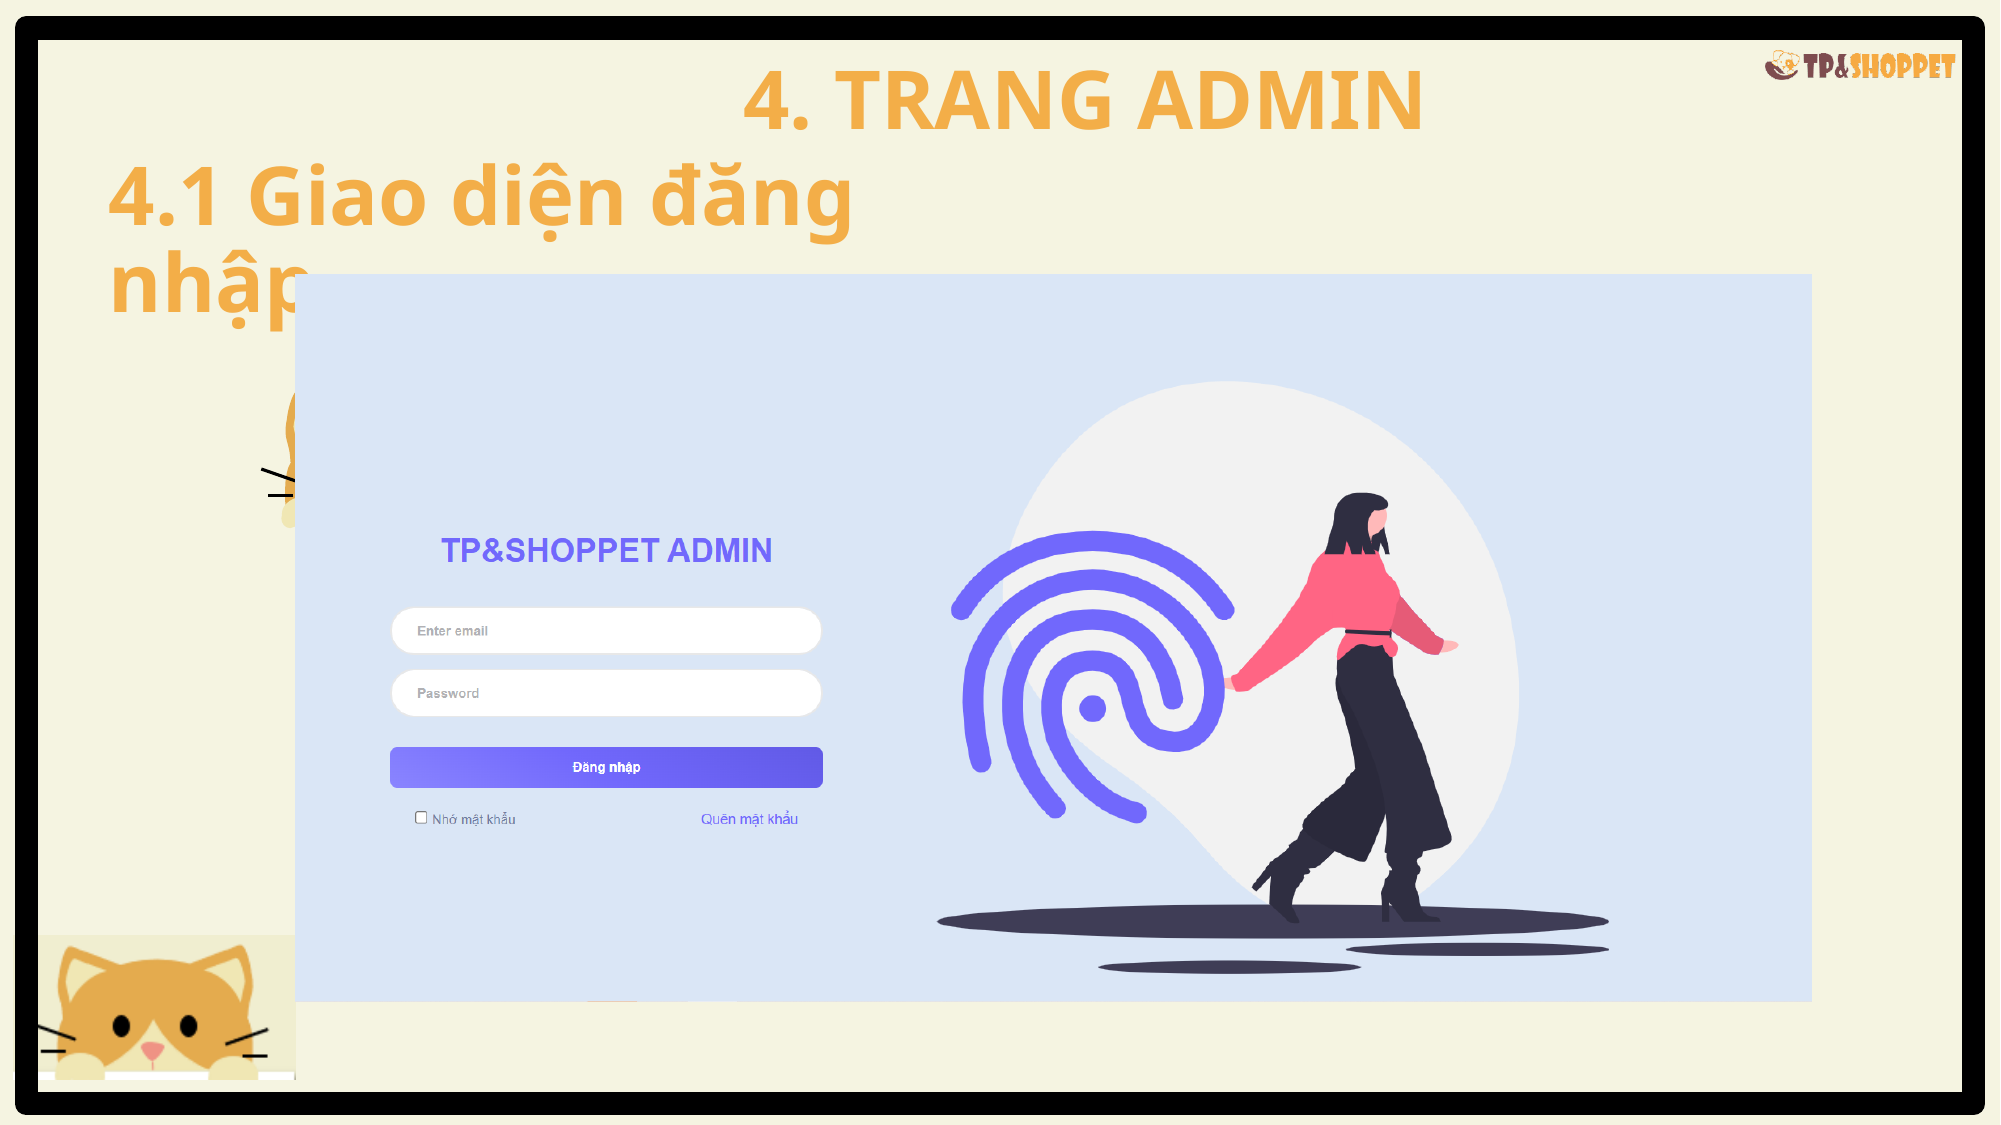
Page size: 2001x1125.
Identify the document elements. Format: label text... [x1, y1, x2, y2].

text_box 4.1 Giao diện đăng nhập [93, 147, 1078, 274]
picture [1756, 50, 1959, 80]
text_box [24, 26, 1976, 1106]
picture [12, 274, 1812, 1080]
